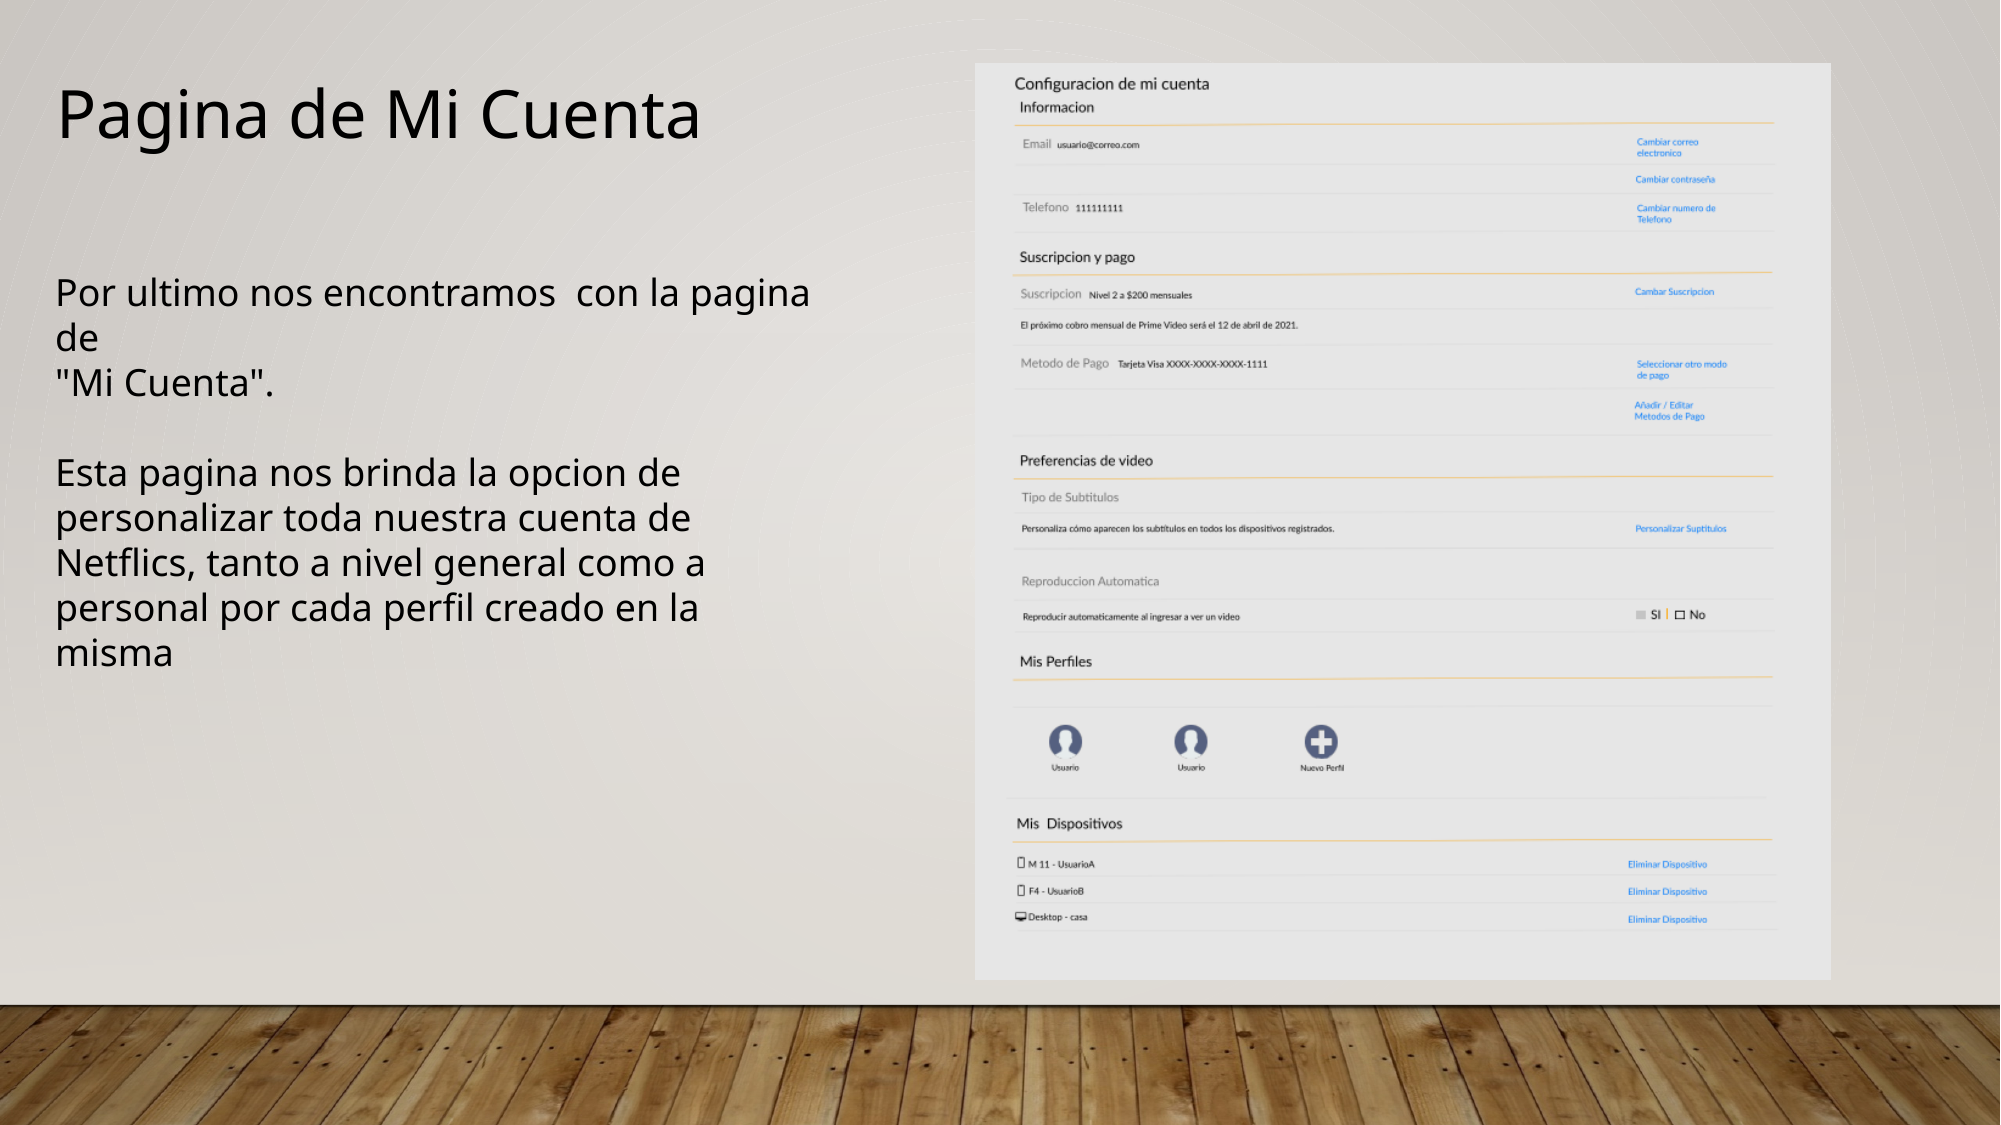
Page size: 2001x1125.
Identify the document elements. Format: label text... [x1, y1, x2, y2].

text_box Por ultimo nos encontramos con la pagina de "Mi Cuenta". Esta pagina nos brinda la opcion de personalizar toda nuestra cuenta de Netflics, tanto a nivel general como a personal por cada perfil creado en la misma [40, 261, 830, 682]
picture [0, 1005, 2000, 1125]
text_box Pagina de Mi Cuenta [41, 64, 974, 159]
picture [974, 63, 1831, 981]
